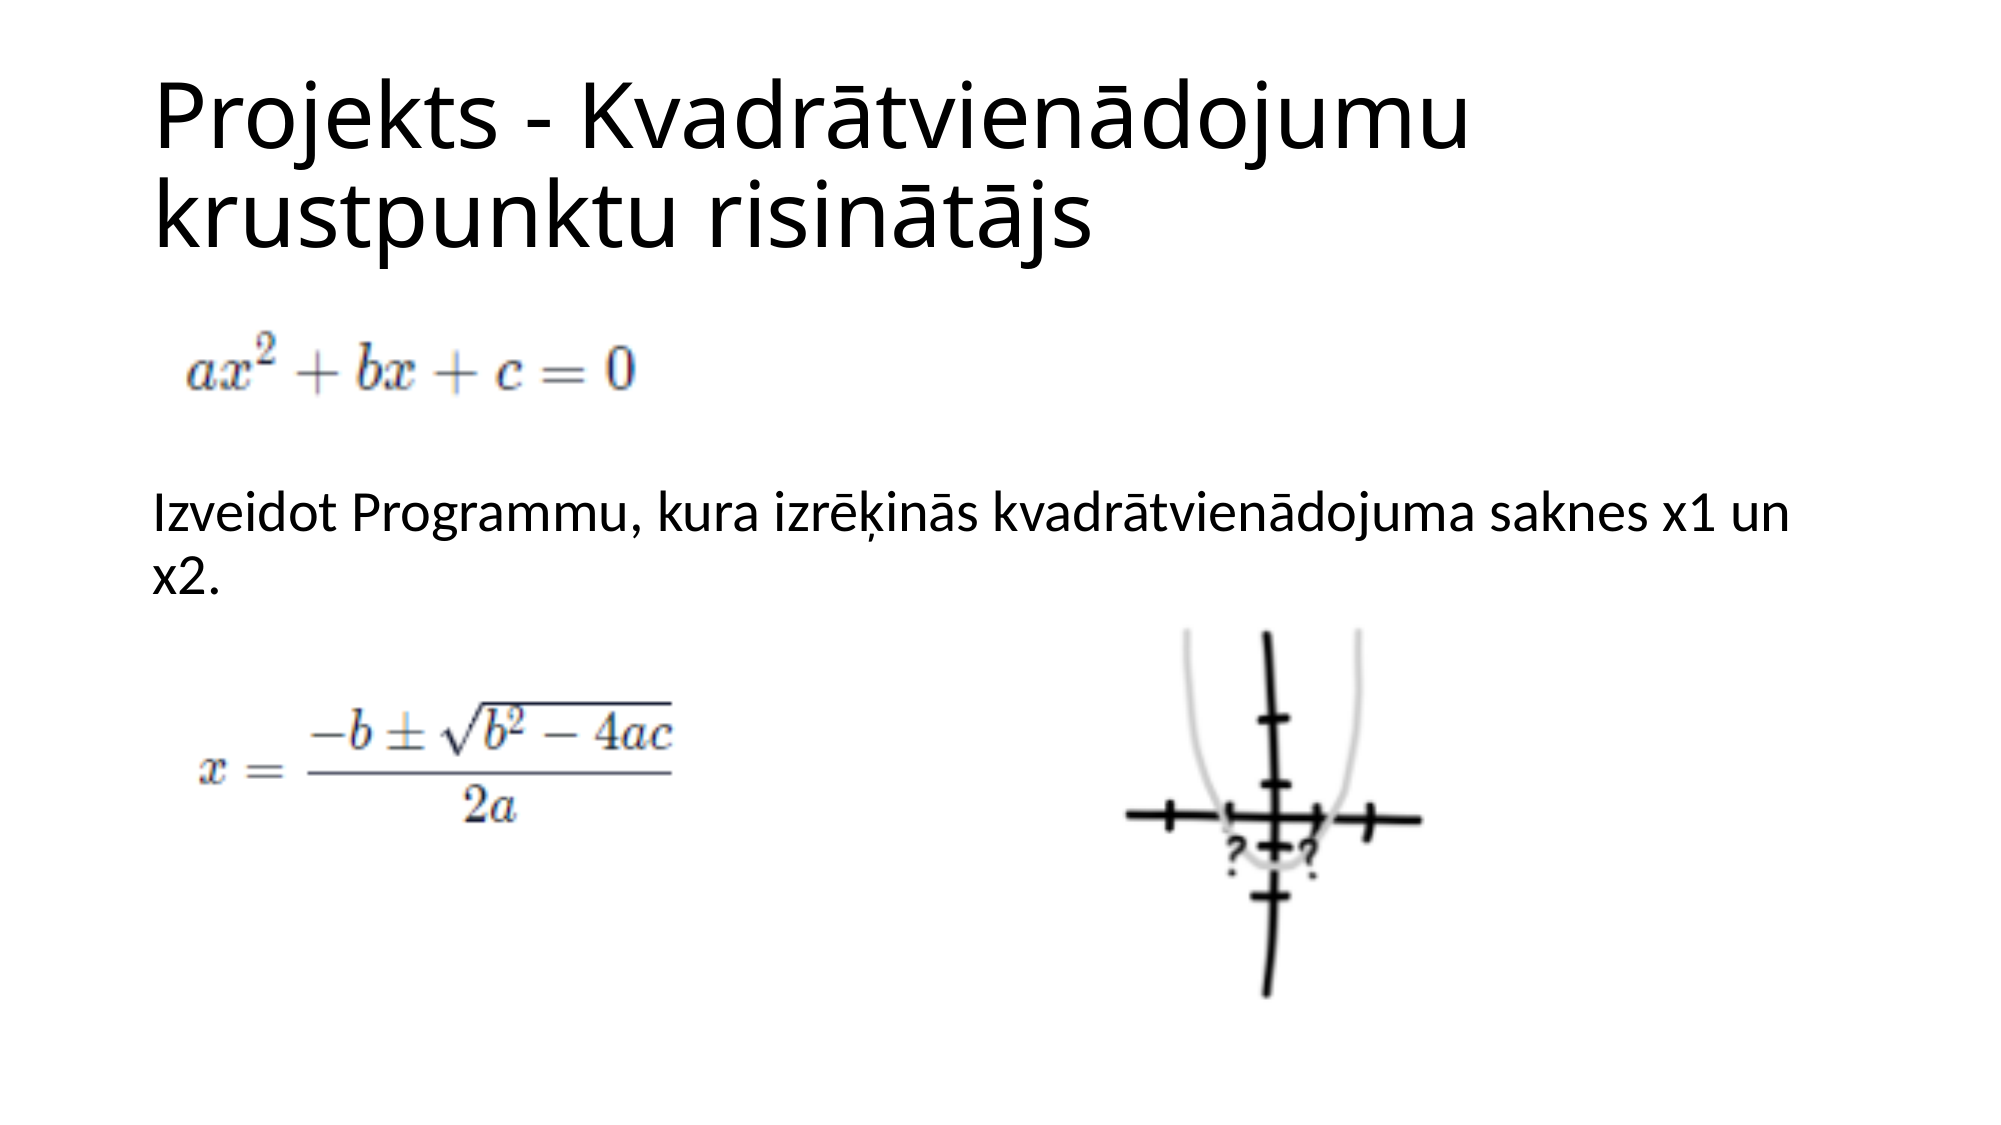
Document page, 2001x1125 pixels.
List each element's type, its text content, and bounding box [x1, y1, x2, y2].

picture [151, 314, 706, 428]
picture [1076, 572, 1464, 1033]
title Projekts - Kvadrātvienādojumu krustpunktu risinātājs [137, 59, 1863, 278]
list Izveidot Programmu, kura izrēķinās kvadrātvienādojuma saknes x1 un x2. [137, 299, 1863, 1014]
picture [144, 662, 736, 858]
